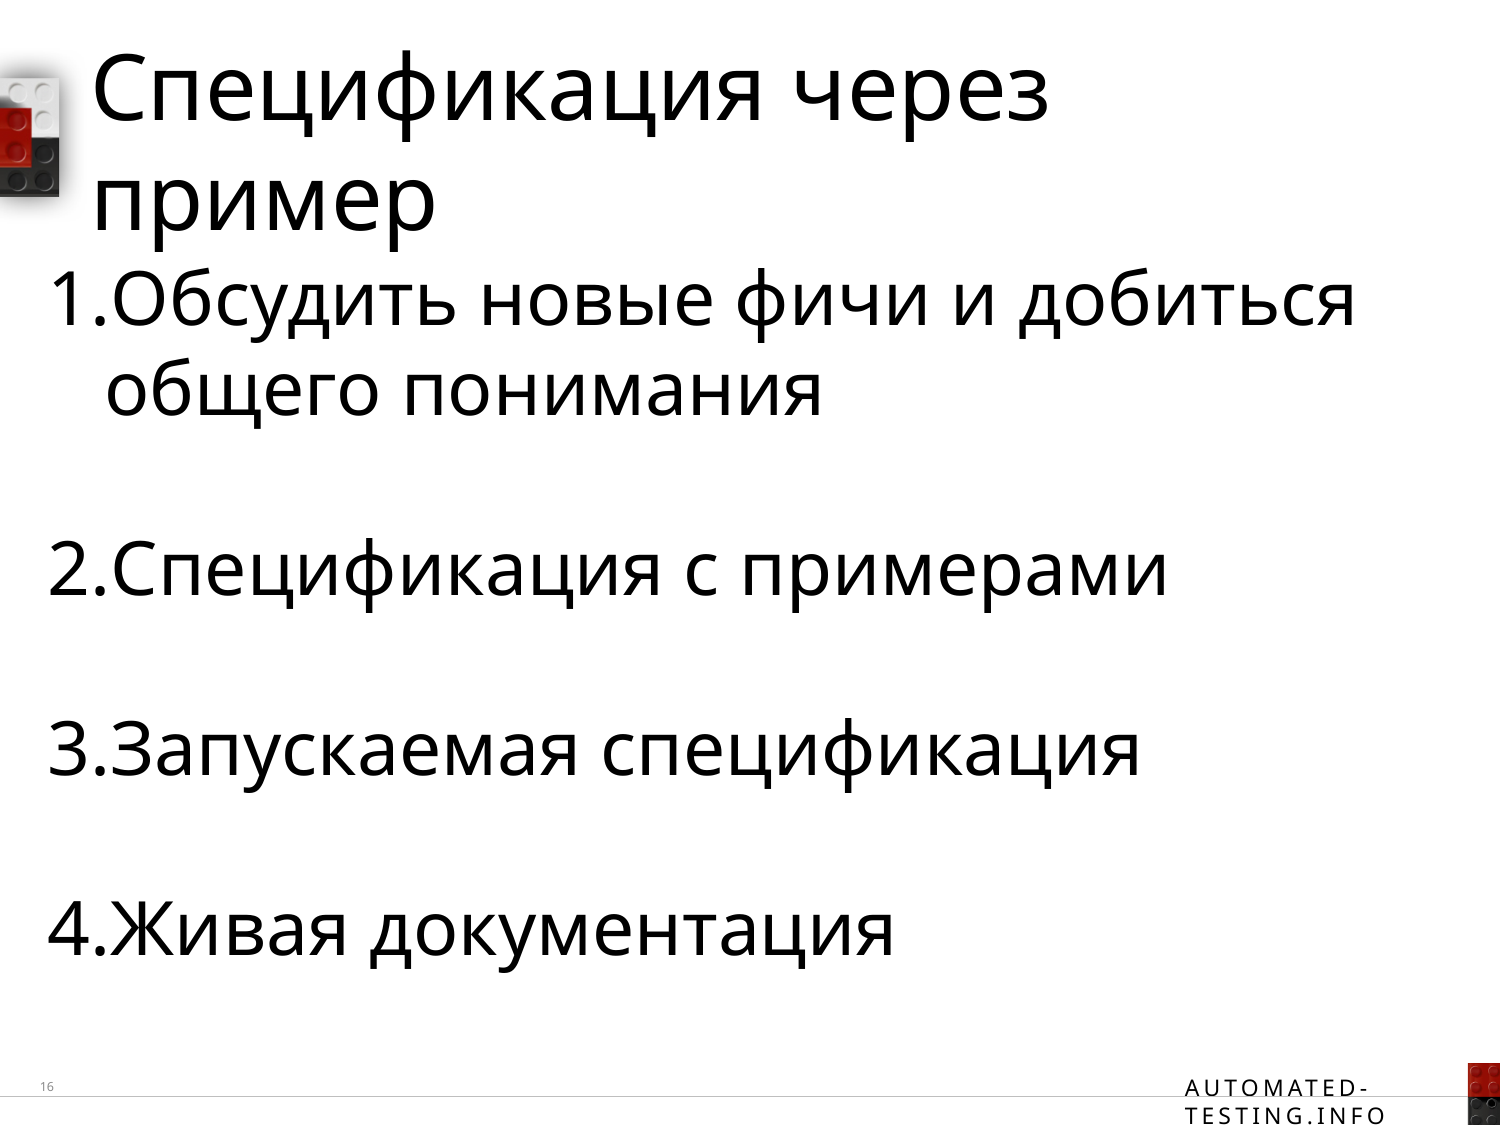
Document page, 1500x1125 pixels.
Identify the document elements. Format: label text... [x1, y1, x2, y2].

picture [0, 79, 59, 196]
picture [1467, 1063, 1500, 1125]
text_box Обсудить новые фичи и добиться общего понимания Спецификация с примерами Запускаемая спецификация Живая документация [33, 243, 1414, 979]
title Спецификация через пример [75, 45, 1425, 233]
